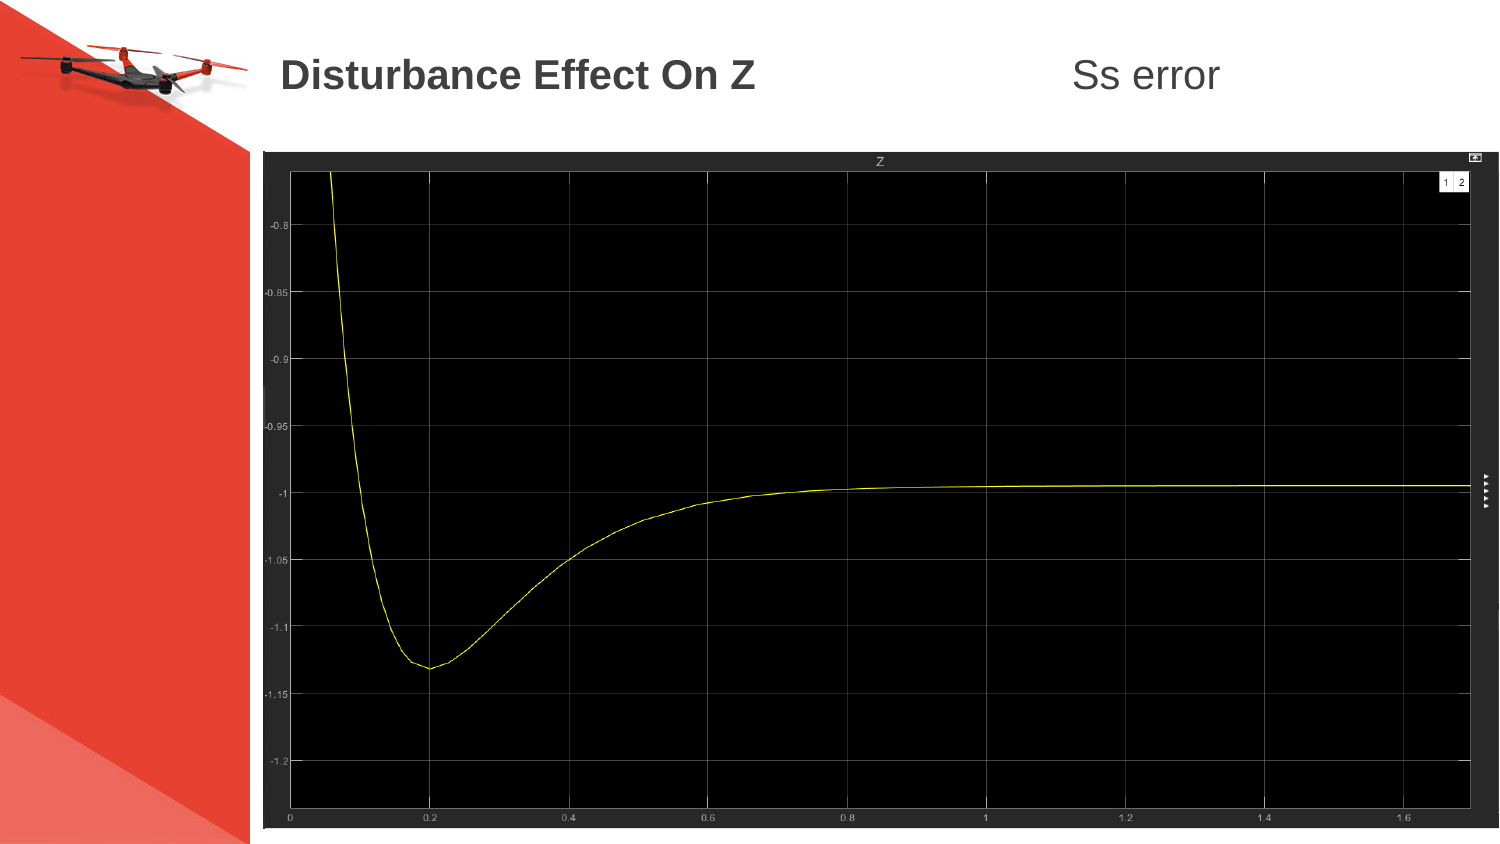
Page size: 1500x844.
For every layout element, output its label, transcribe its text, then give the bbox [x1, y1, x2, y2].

picture [0, 0, 1500, 844]
list Ss error [1057, 34, 1247, 111]
title Disturbance Effect On Z [265, 0, 1500, 146]
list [263, 151, 1499, 829]
